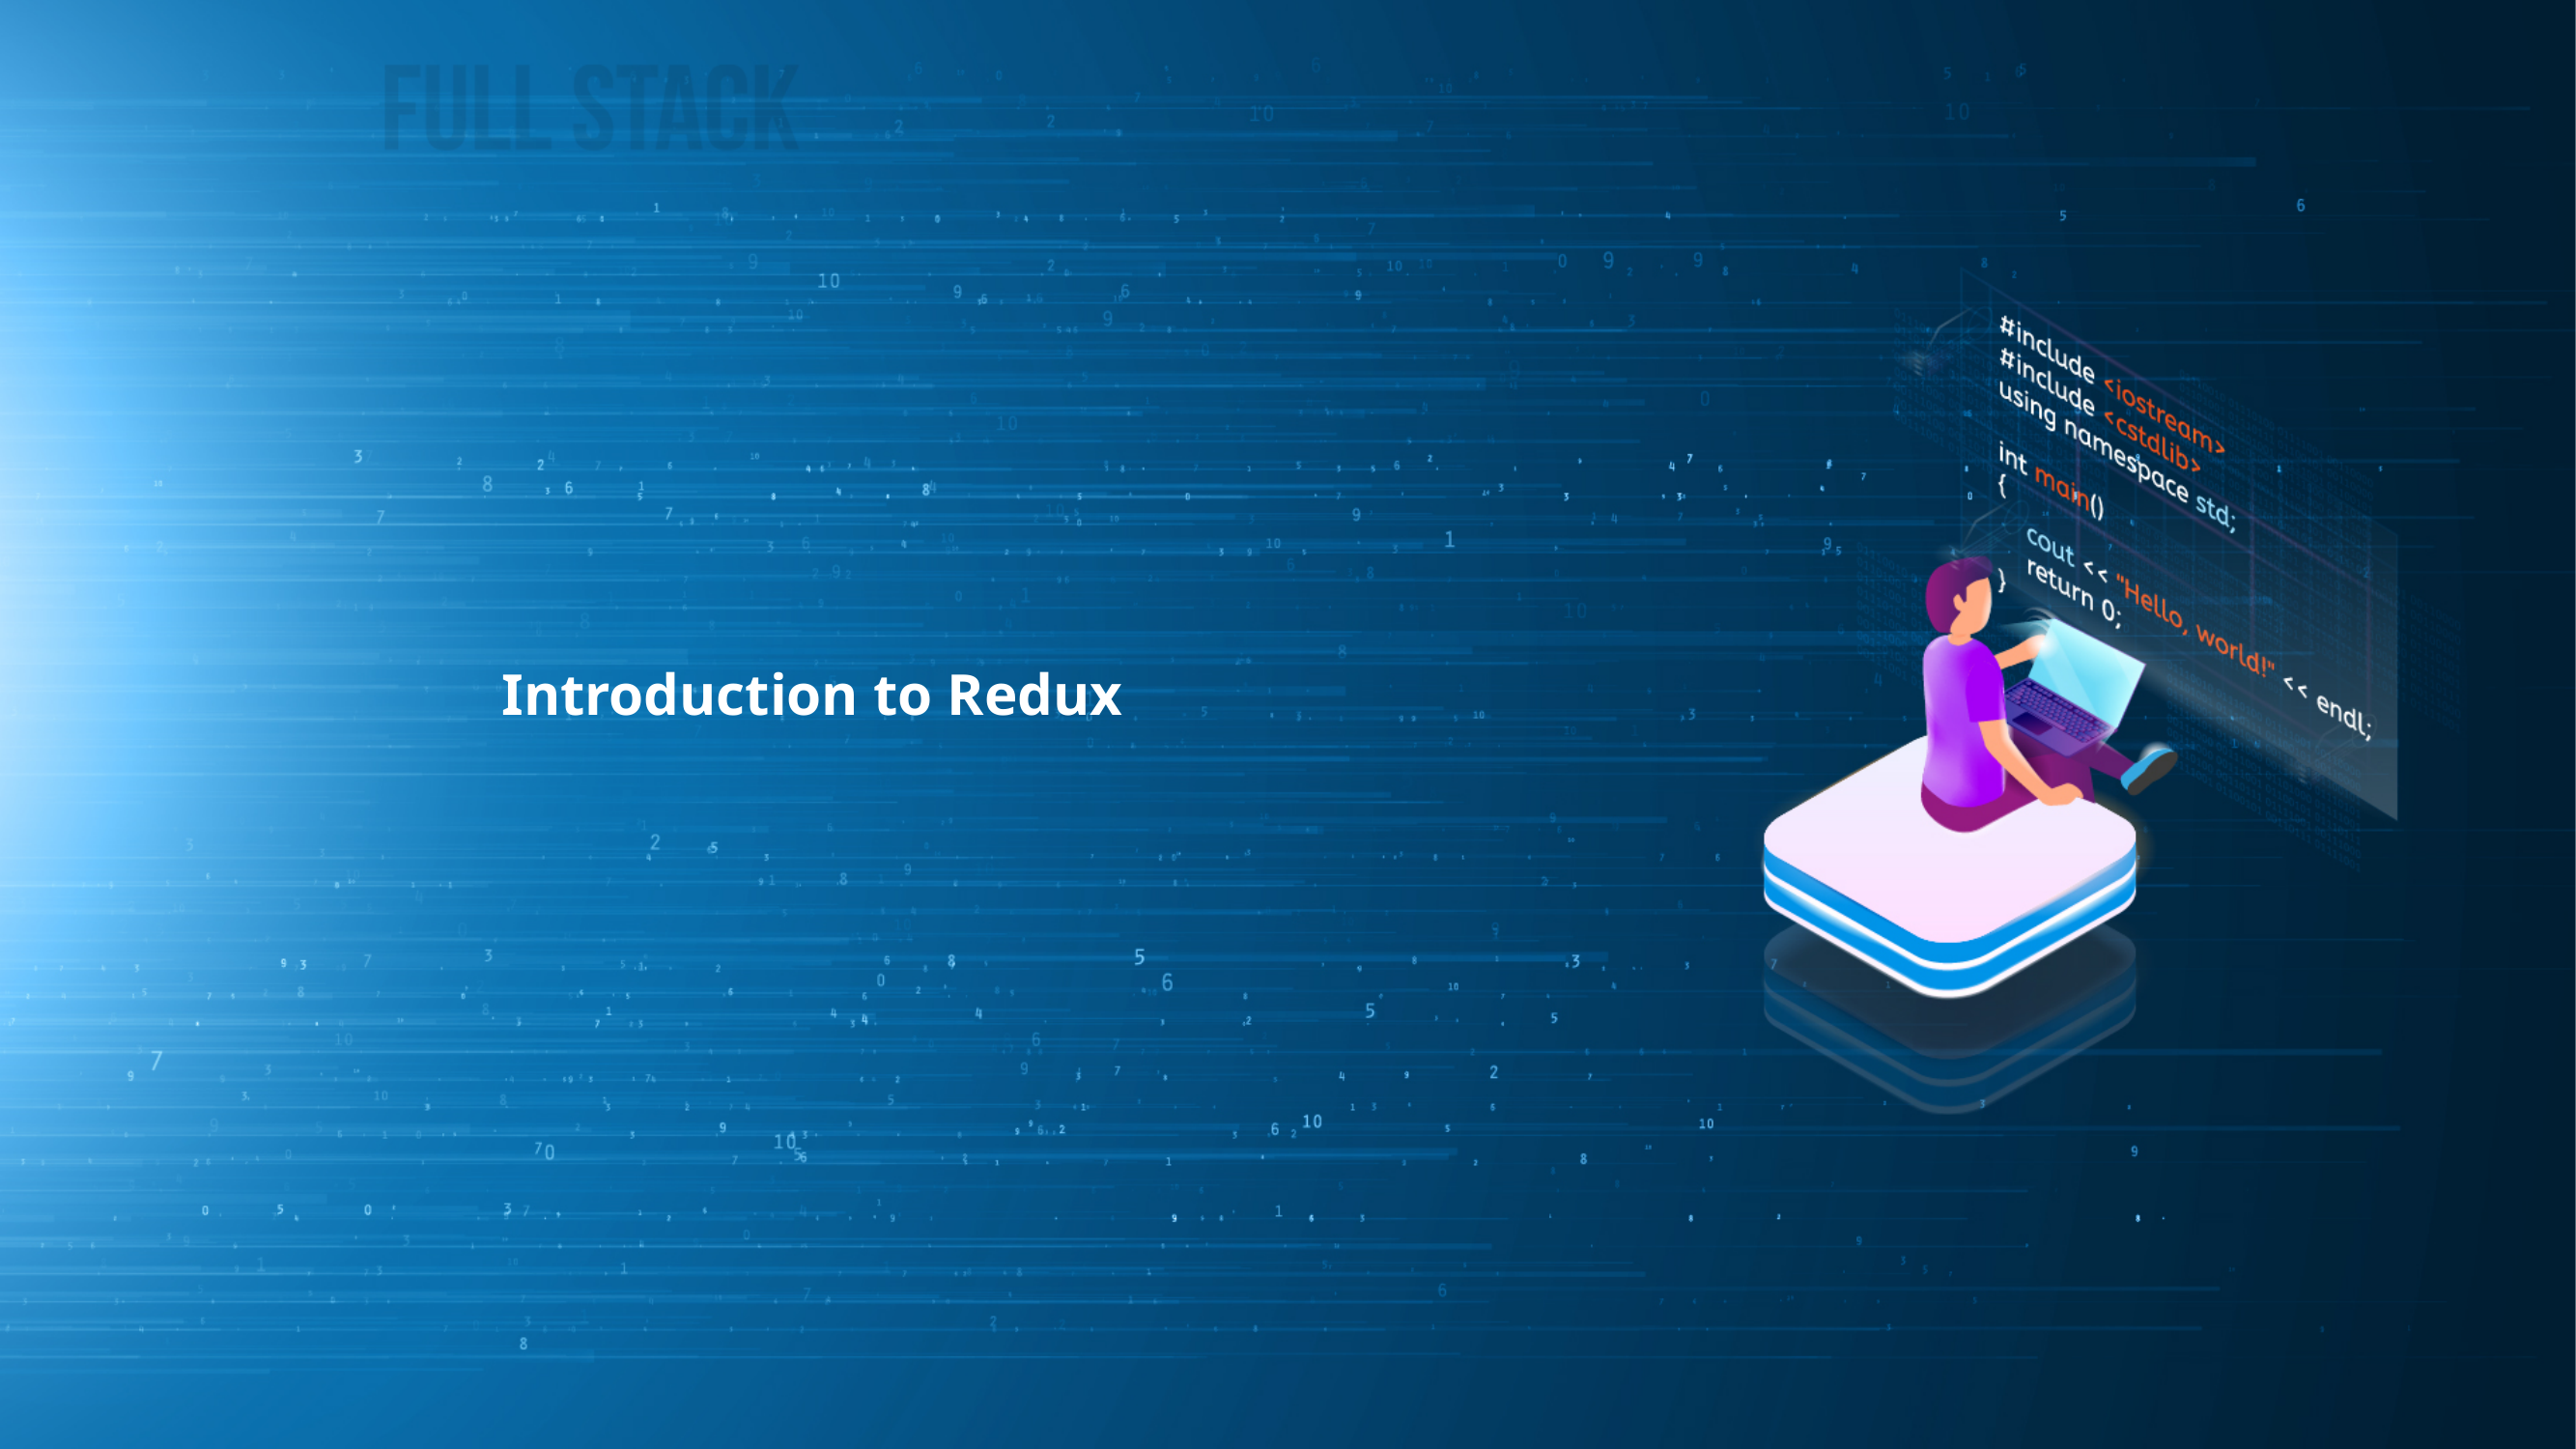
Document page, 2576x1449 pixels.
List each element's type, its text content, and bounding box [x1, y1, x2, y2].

picture [0, 0, 2576, 1449]
list Introduction to Redux [487, 651, 1591, 797]
